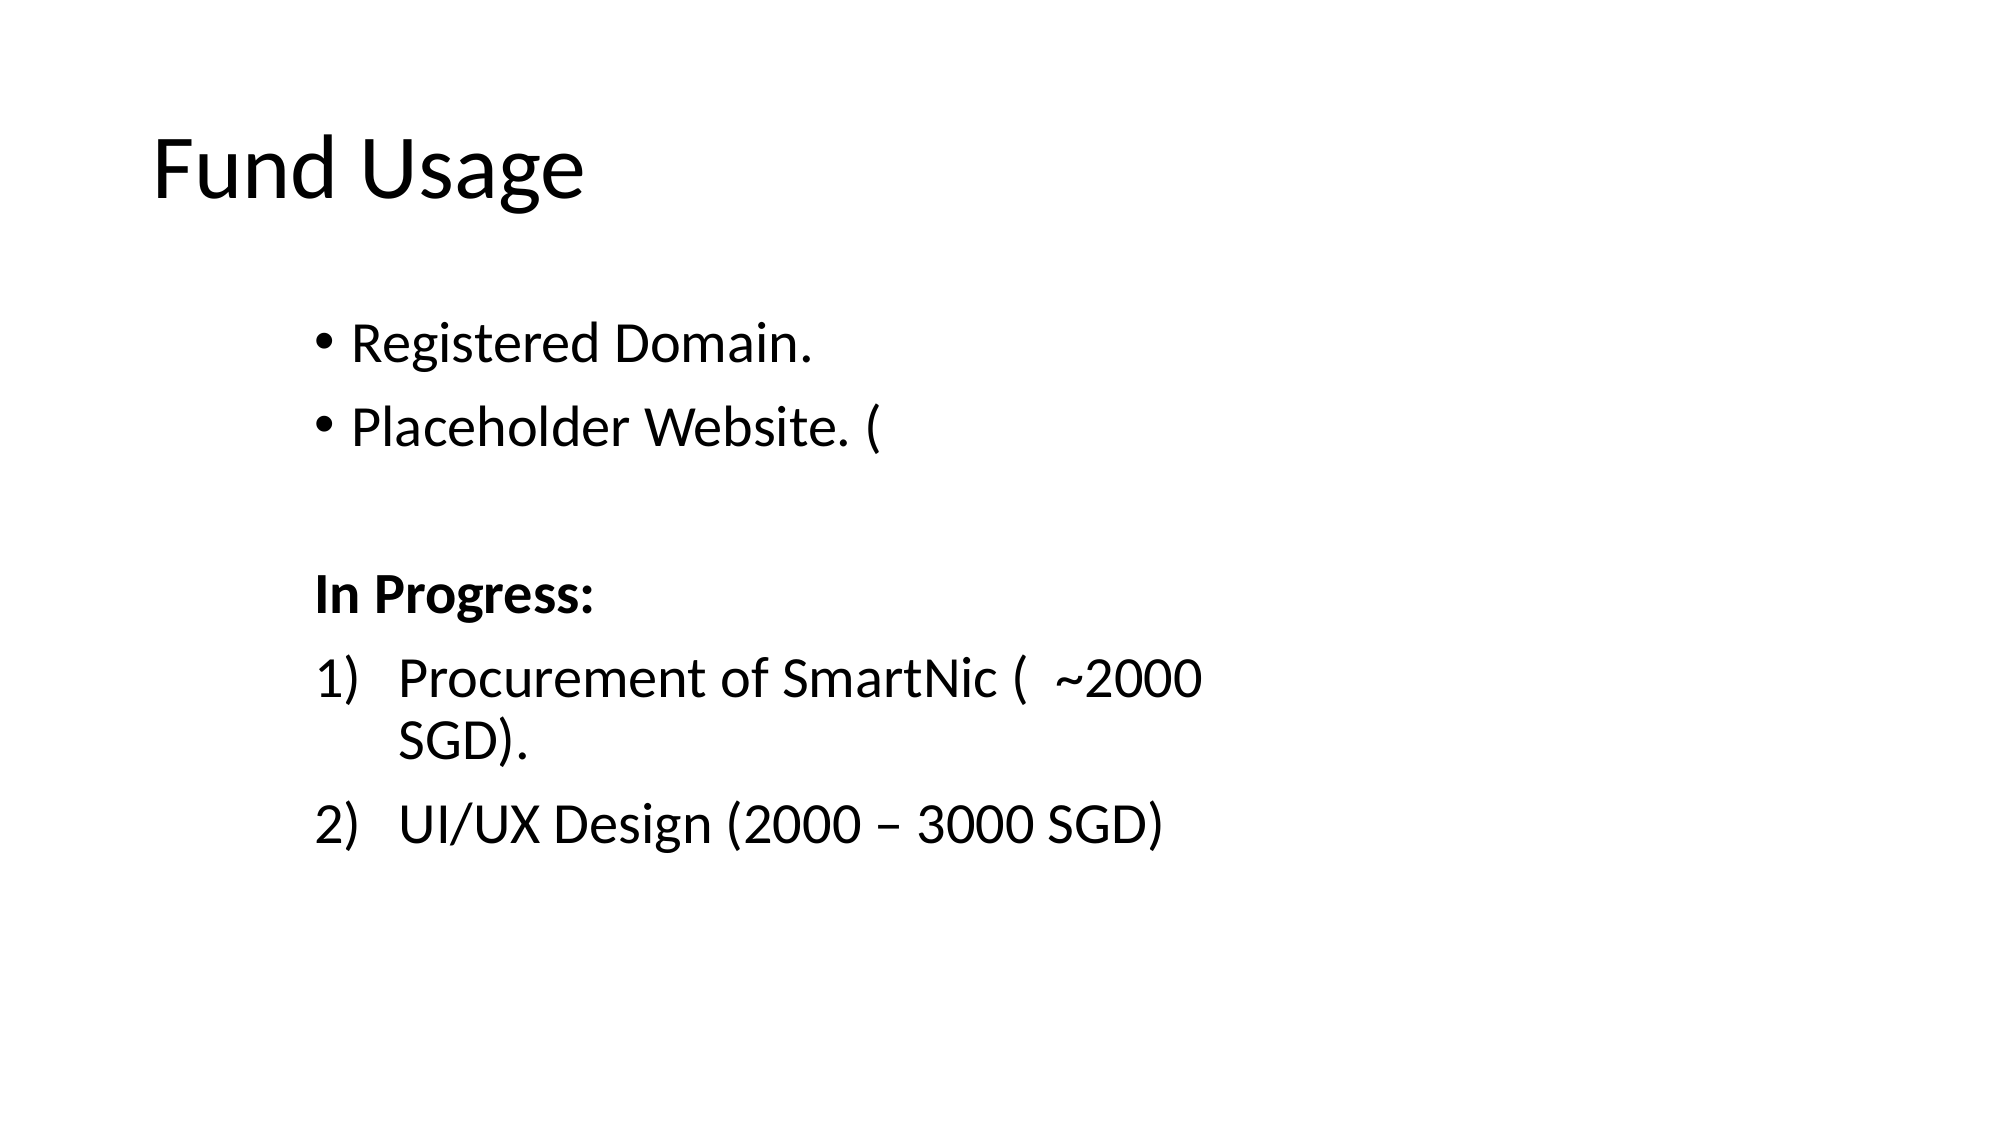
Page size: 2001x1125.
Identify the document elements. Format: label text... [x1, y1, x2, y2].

list Registered Domain. Placeholder Website. ( In Progress: Procurement of SmartNic ( ~2000 SGD). UI/UX Design (2000 – 3000 SGD) [299, 304, 1286, 886]
title Fund Usage [137, 59, 1863, 278]
